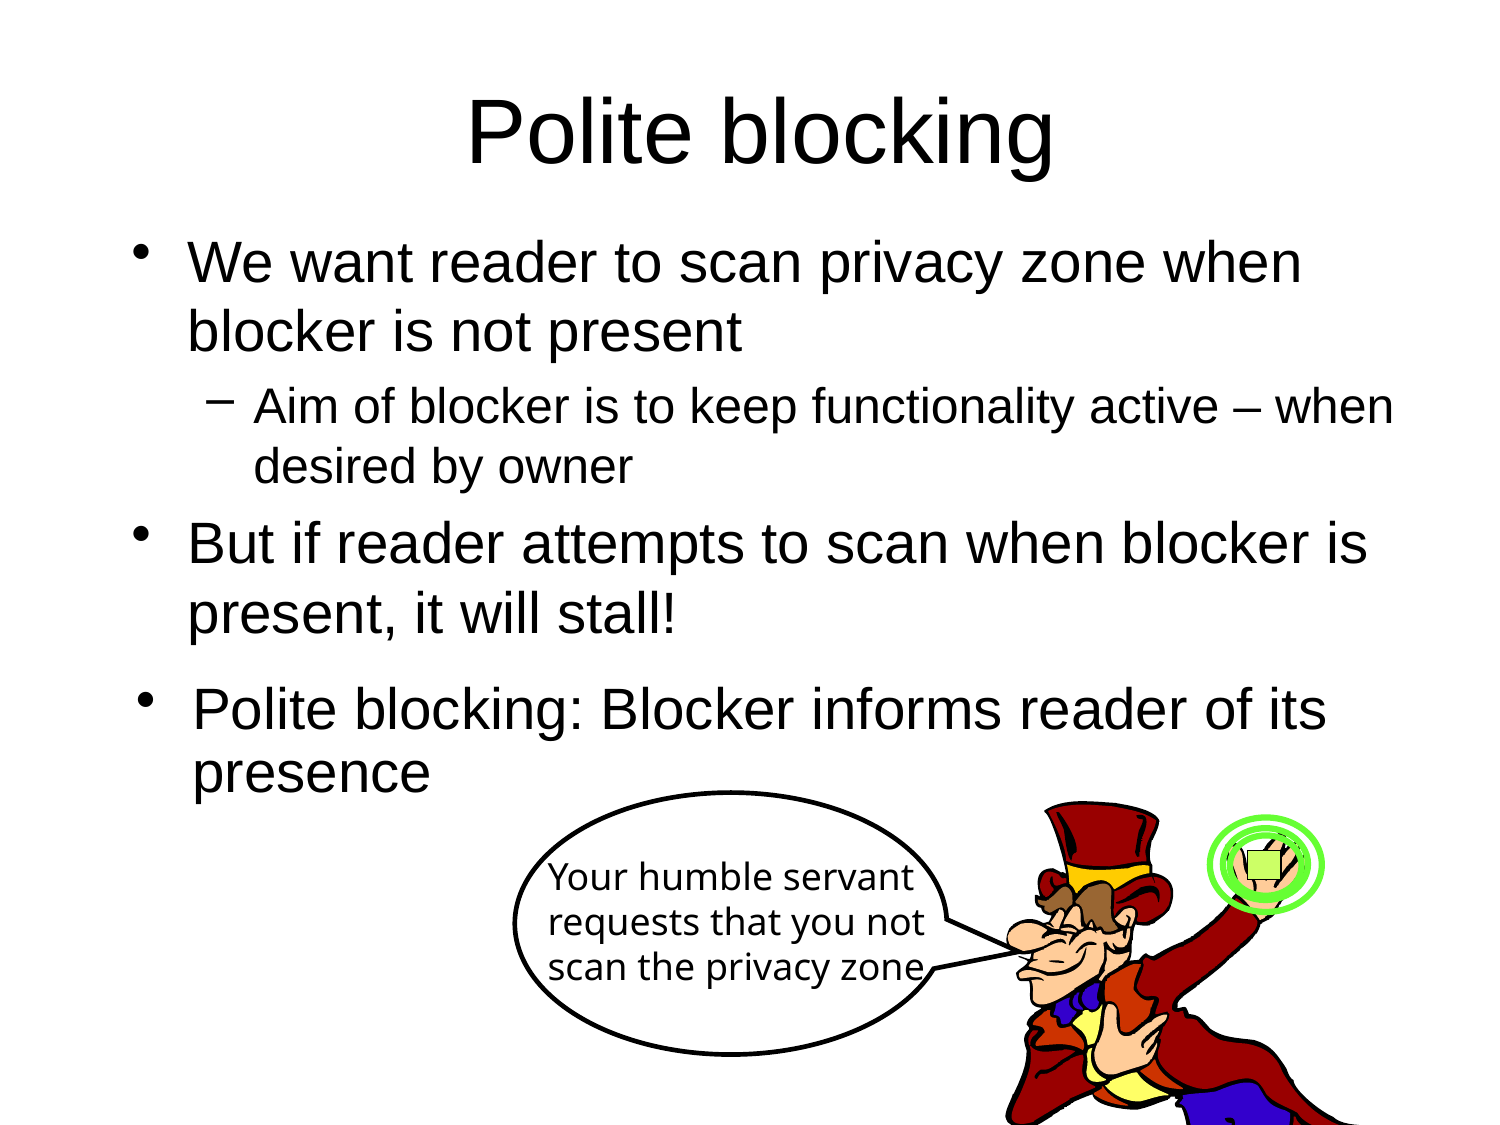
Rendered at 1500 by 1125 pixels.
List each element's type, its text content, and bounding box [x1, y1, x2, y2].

list We want reader to scan privacy zone when blocker is not present Aim of blocker is to keep functionality active – when desired by owner But if reader attempts to scan when blocker is present, it will stall! [116, 216, 1412, 659]
title Polite blocking [123, 32, 1399, 216]
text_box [114, 660, 1417, 1125]
text_box [150, 505, 1426, 694]
